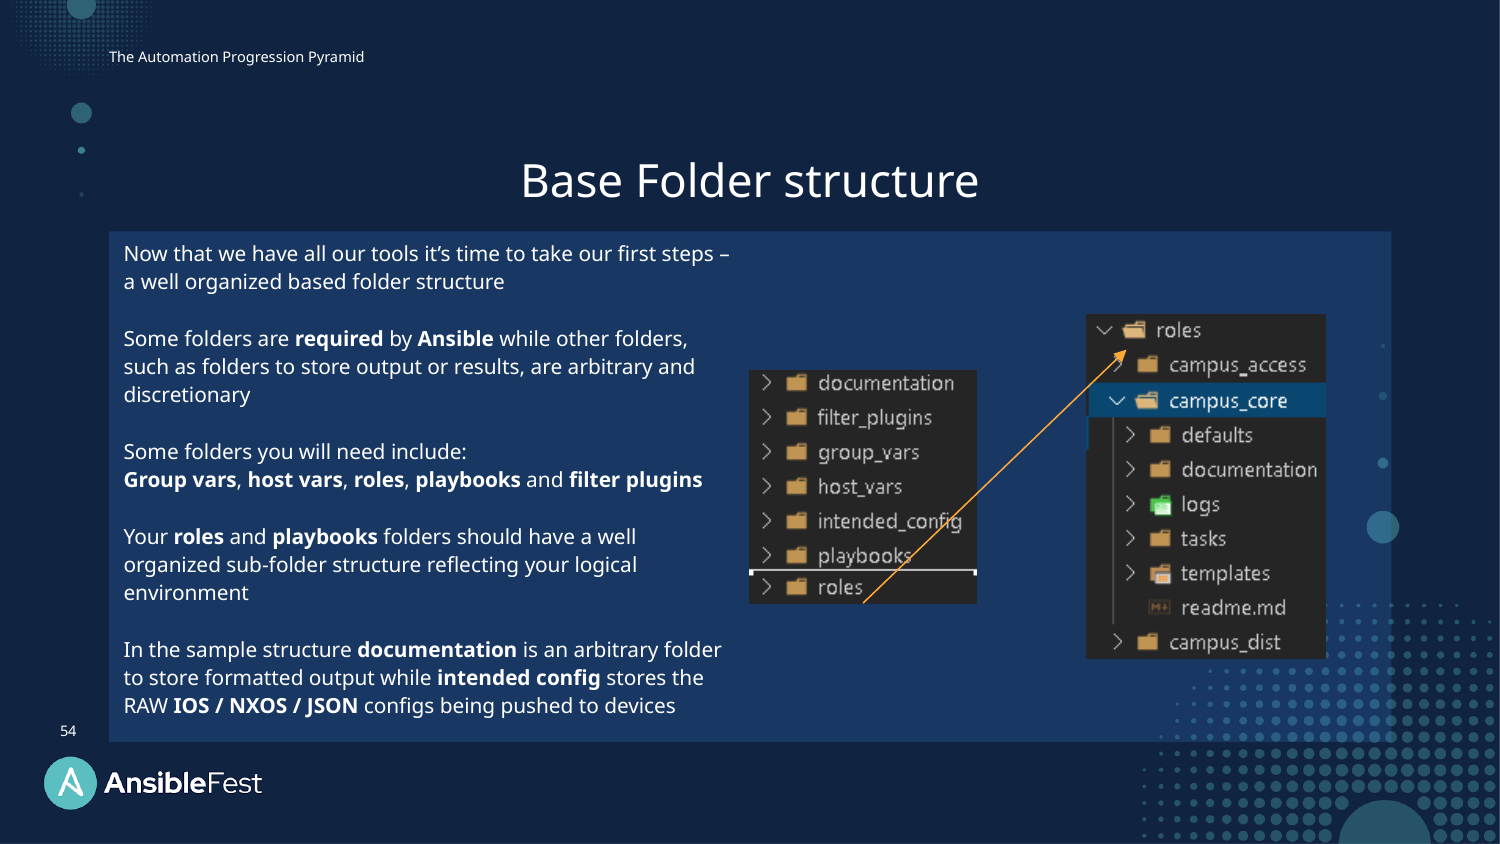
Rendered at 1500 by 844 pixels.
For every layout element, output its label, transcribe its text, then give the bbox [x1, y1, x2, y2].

text_box The Automation Progression Pyramid [55, 6, 689, 108]
picture [0, 0, 1500, 844]
table_header Now that we have all our tools it’s time to take our first steps – a well organized based folder structure Some folders are required by Ansible while other folders, such as folders to store output or results, are arbitrary and discretionary Some folders you will need include: Group vars, host vars, roles, playbooks and filter plugins Your roles and playbooks folders should have a well organized sub-folder structure reflecting your logical environment In the sample structure documentation is an arbitrary folder to store formatted output while intended config stores the RAW IOS / NXOS / JSON configs being pushed to devices [108, 232, 750, 742]
text_box 54 [8, 718, 108, 742]
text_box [862, 349, 1127, 604]
table_header [750, 232, 1391, 742]
text_box Base Folder structure [108, 135, 1392, 204]
